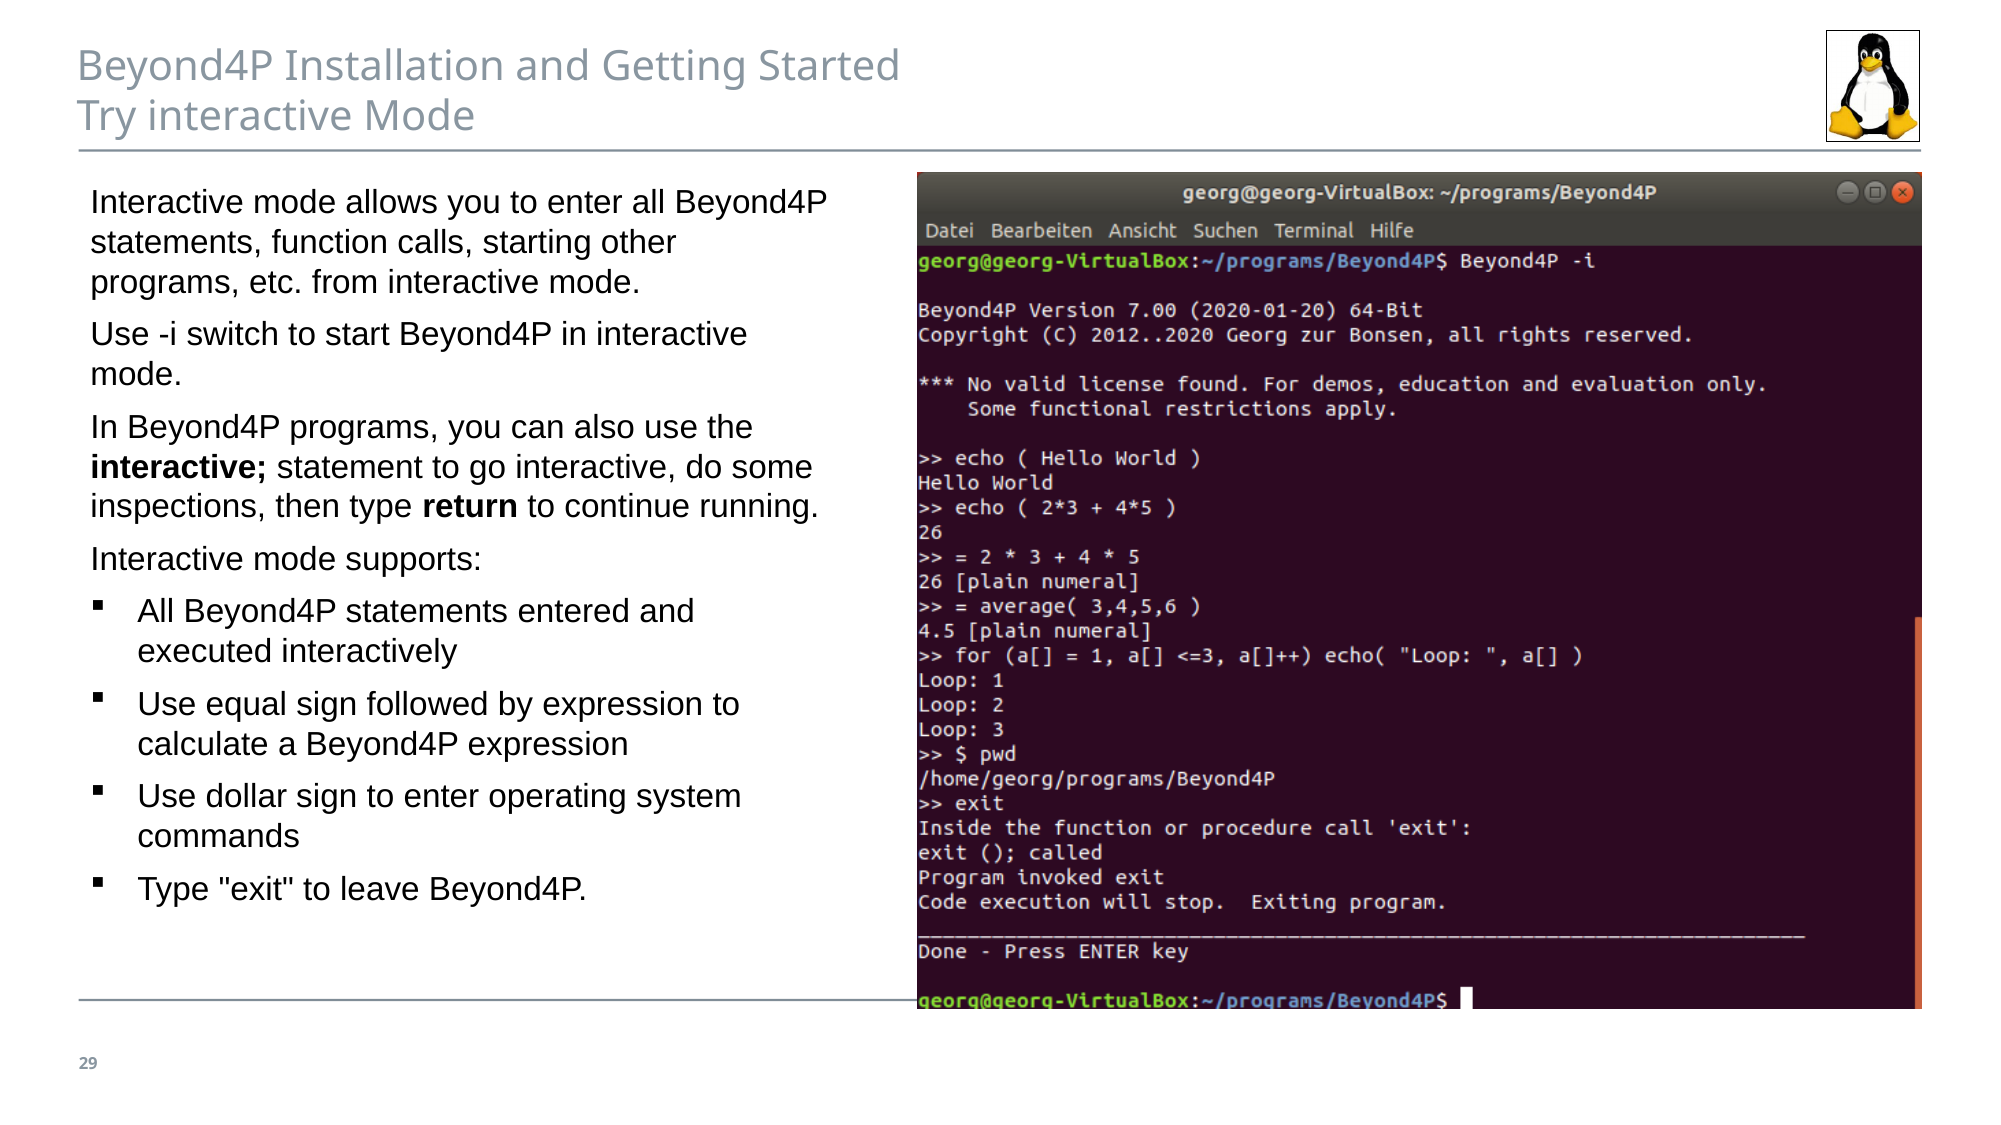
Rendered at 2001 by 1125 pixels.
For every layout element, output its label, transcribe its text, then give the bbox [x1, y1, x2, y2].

picture [916, 172, 1922, 1009]
picture [1826, 30, 1921, 142]
list Interactive mode allows you to enter all Beyond4P statements, function calls, starting other programs, etc. from interactive mode. Use -i switch to start Beyond4P in interactive mode. In Beyond4P programs, you can also use the interactive; statement to go interactive, do some inspections, then type return to continue running. Interactive mode supports: All Beyond4P statements entered and executed interactively Use equal sign followed by expression to calculate a Beyond4P expression Use dollar sign to enter operating system commands Type "exit" to leave Beyond4P. [78, 172, 847, 976]
title Beyond4P Installation and Getting Started Try interactive Mode [76, 30, 1828, 149]
